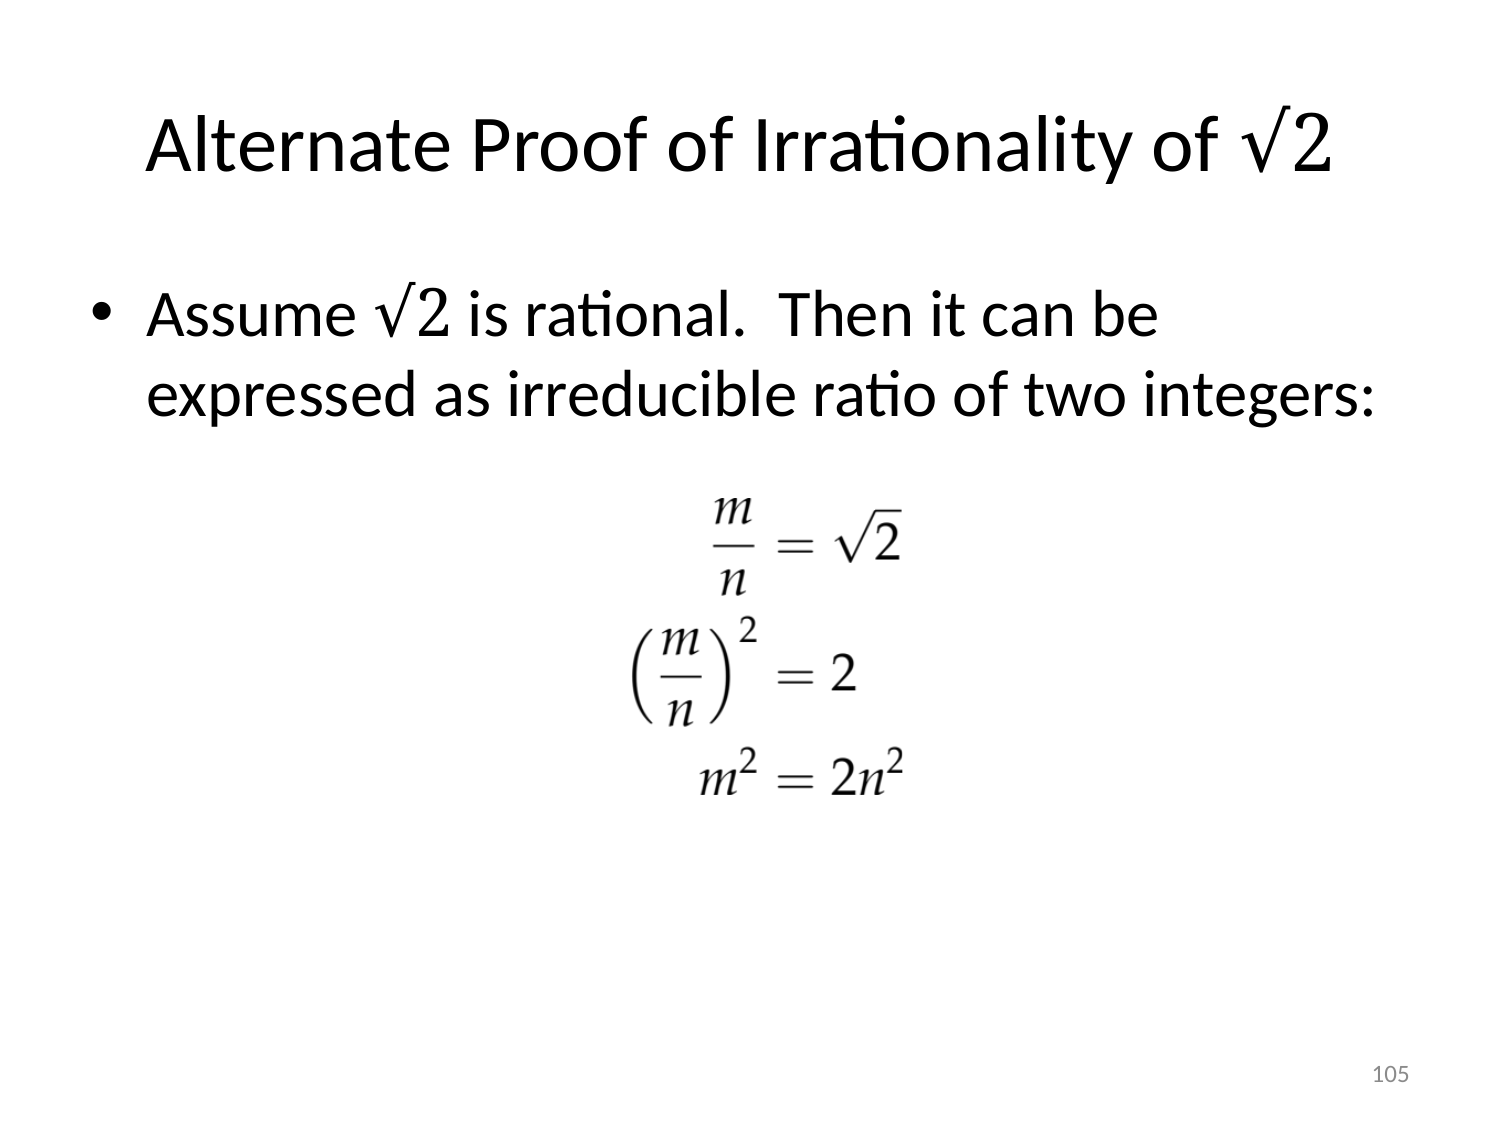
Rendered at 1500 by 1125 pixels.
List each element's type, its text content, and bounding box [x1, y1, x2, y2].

slide_number 105 [1074, 1042, 1425, 1103]
list Assume √2 is rational. Then it can be expressed as irreducible ratio of two integers: [75, 262, 1425, 1005]
title Alternate Proof of Irrationality of √2 [75, 45, 1425, 233]
picture [630, 498, 903, 796]
